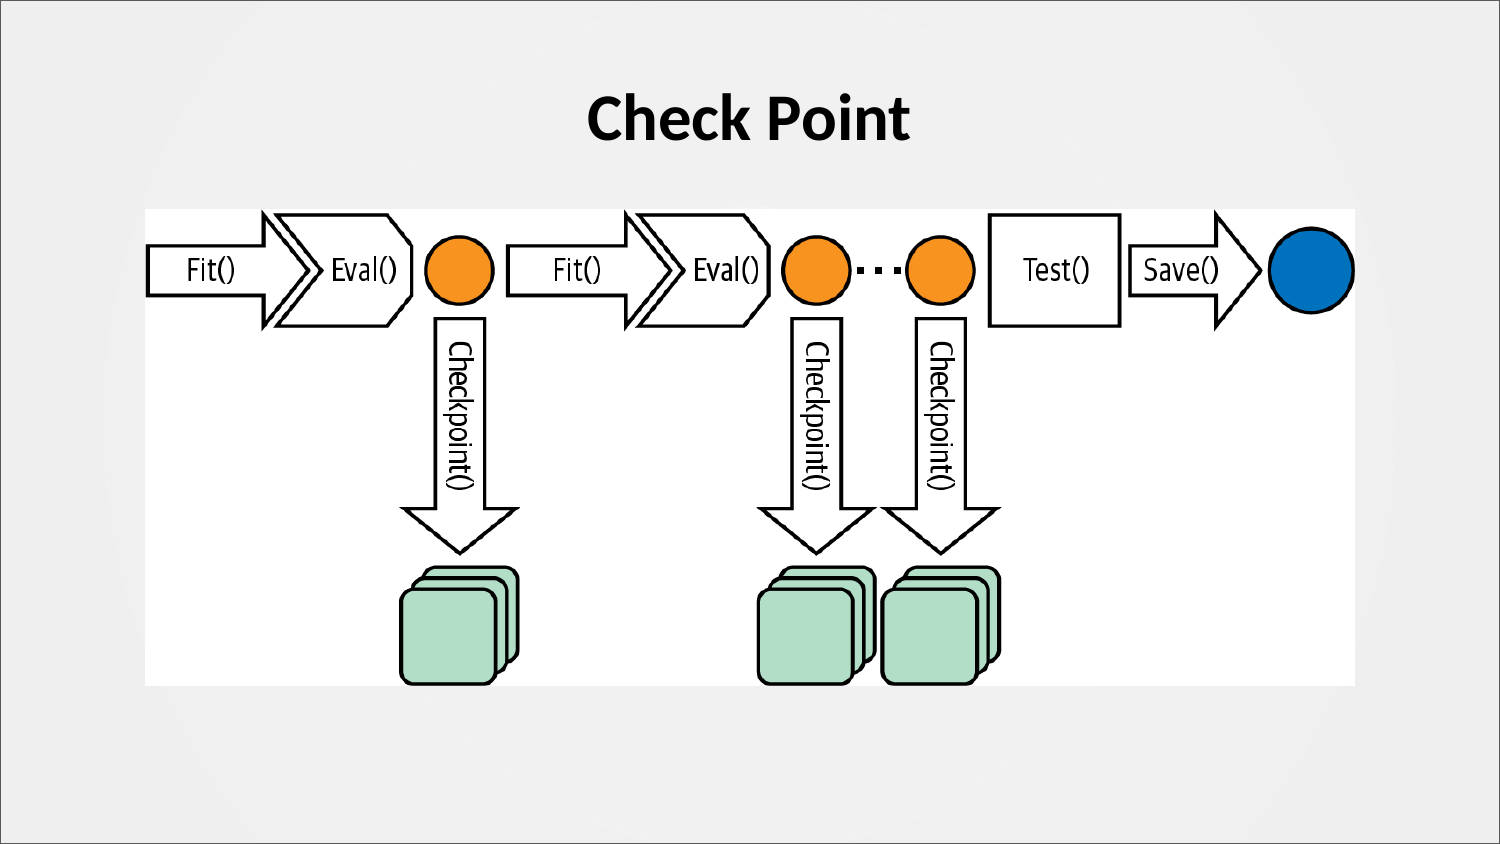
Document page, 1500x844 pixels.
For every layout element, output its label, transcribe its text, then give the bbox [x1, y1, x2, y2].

picture [145, 209, 1355, 686]
text_box Check Point [22, 53, 1478, 173]
